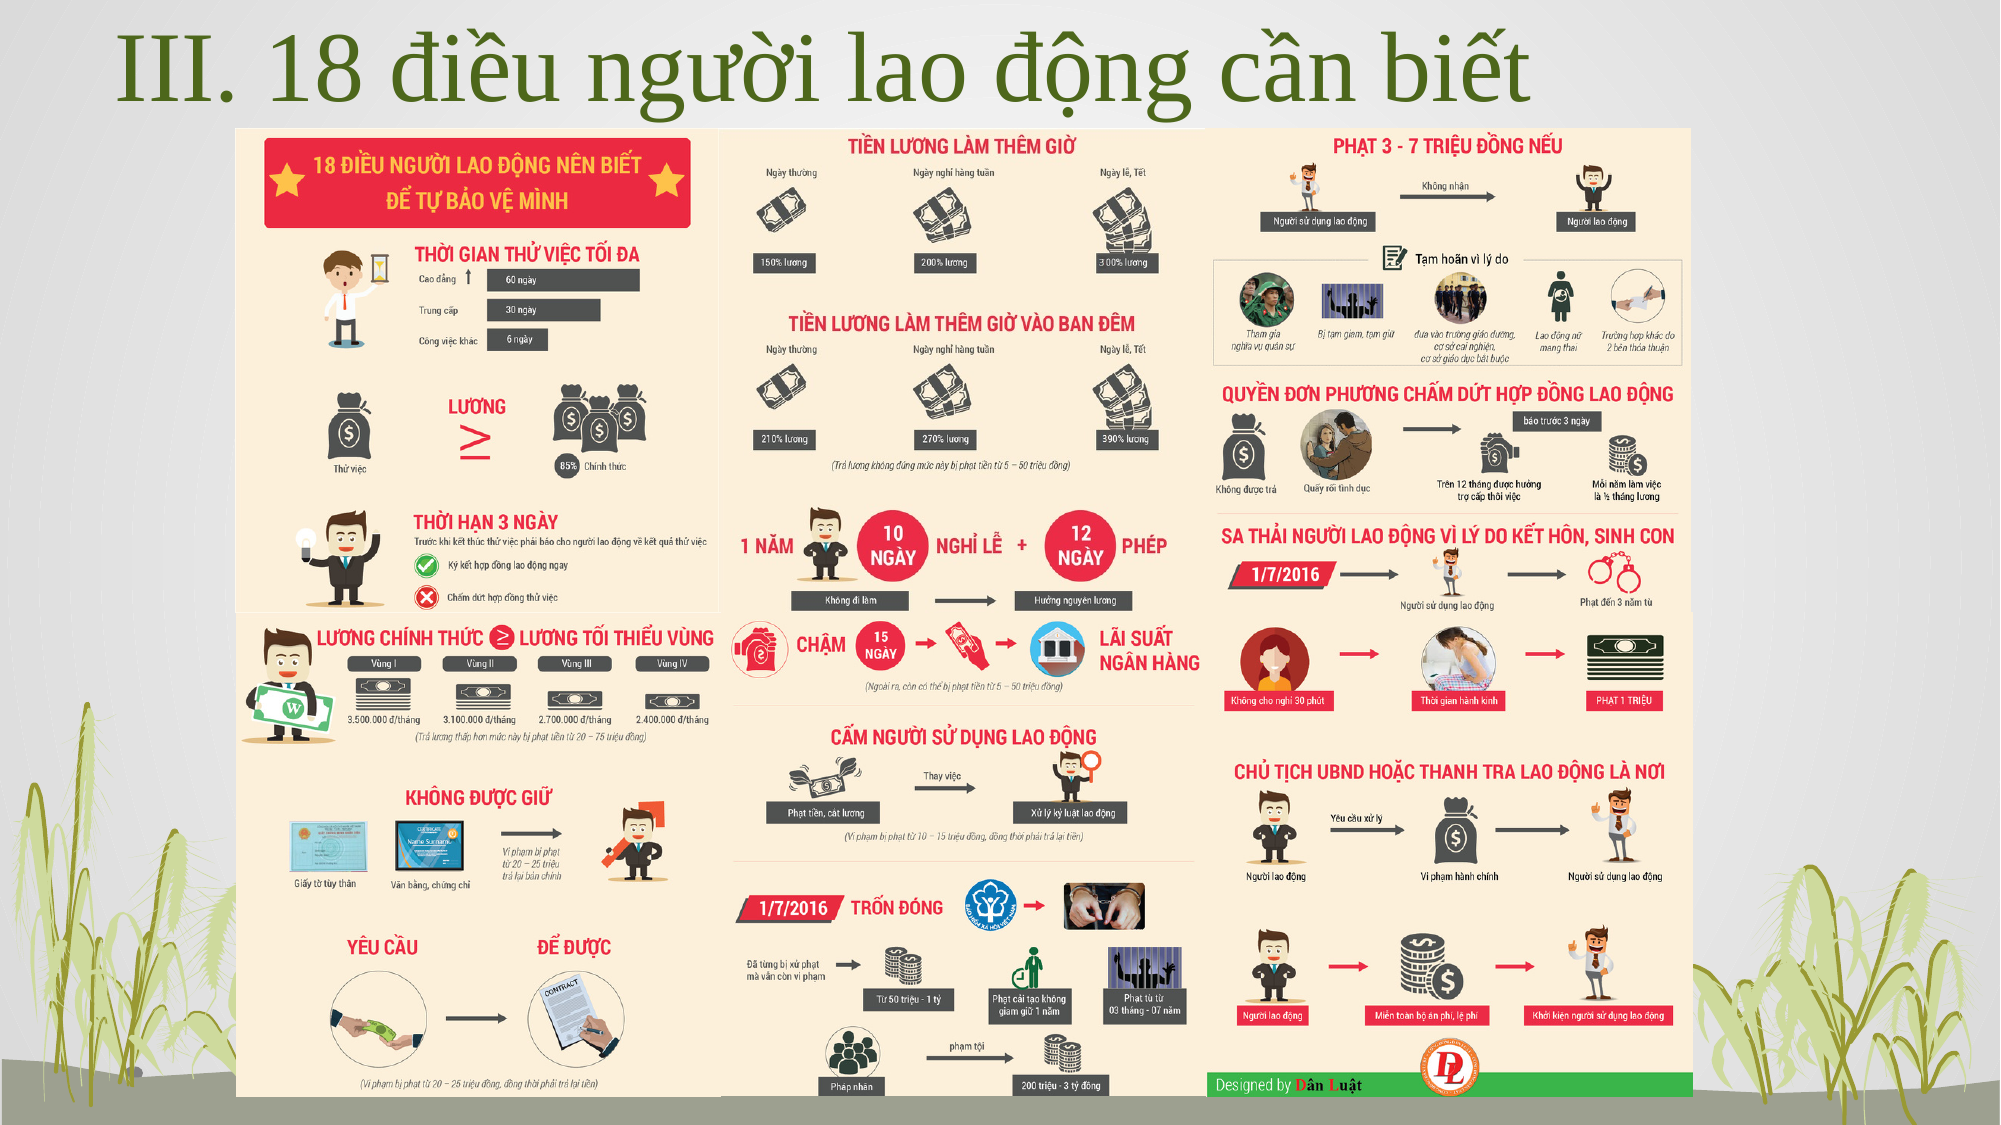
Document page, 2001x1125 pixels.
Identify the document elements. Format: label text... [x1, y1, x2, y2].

picture [234, 128, 1693, 1097]
text_box III. 18 điều người lao động cần biết [99, 1, 1900, 129]
